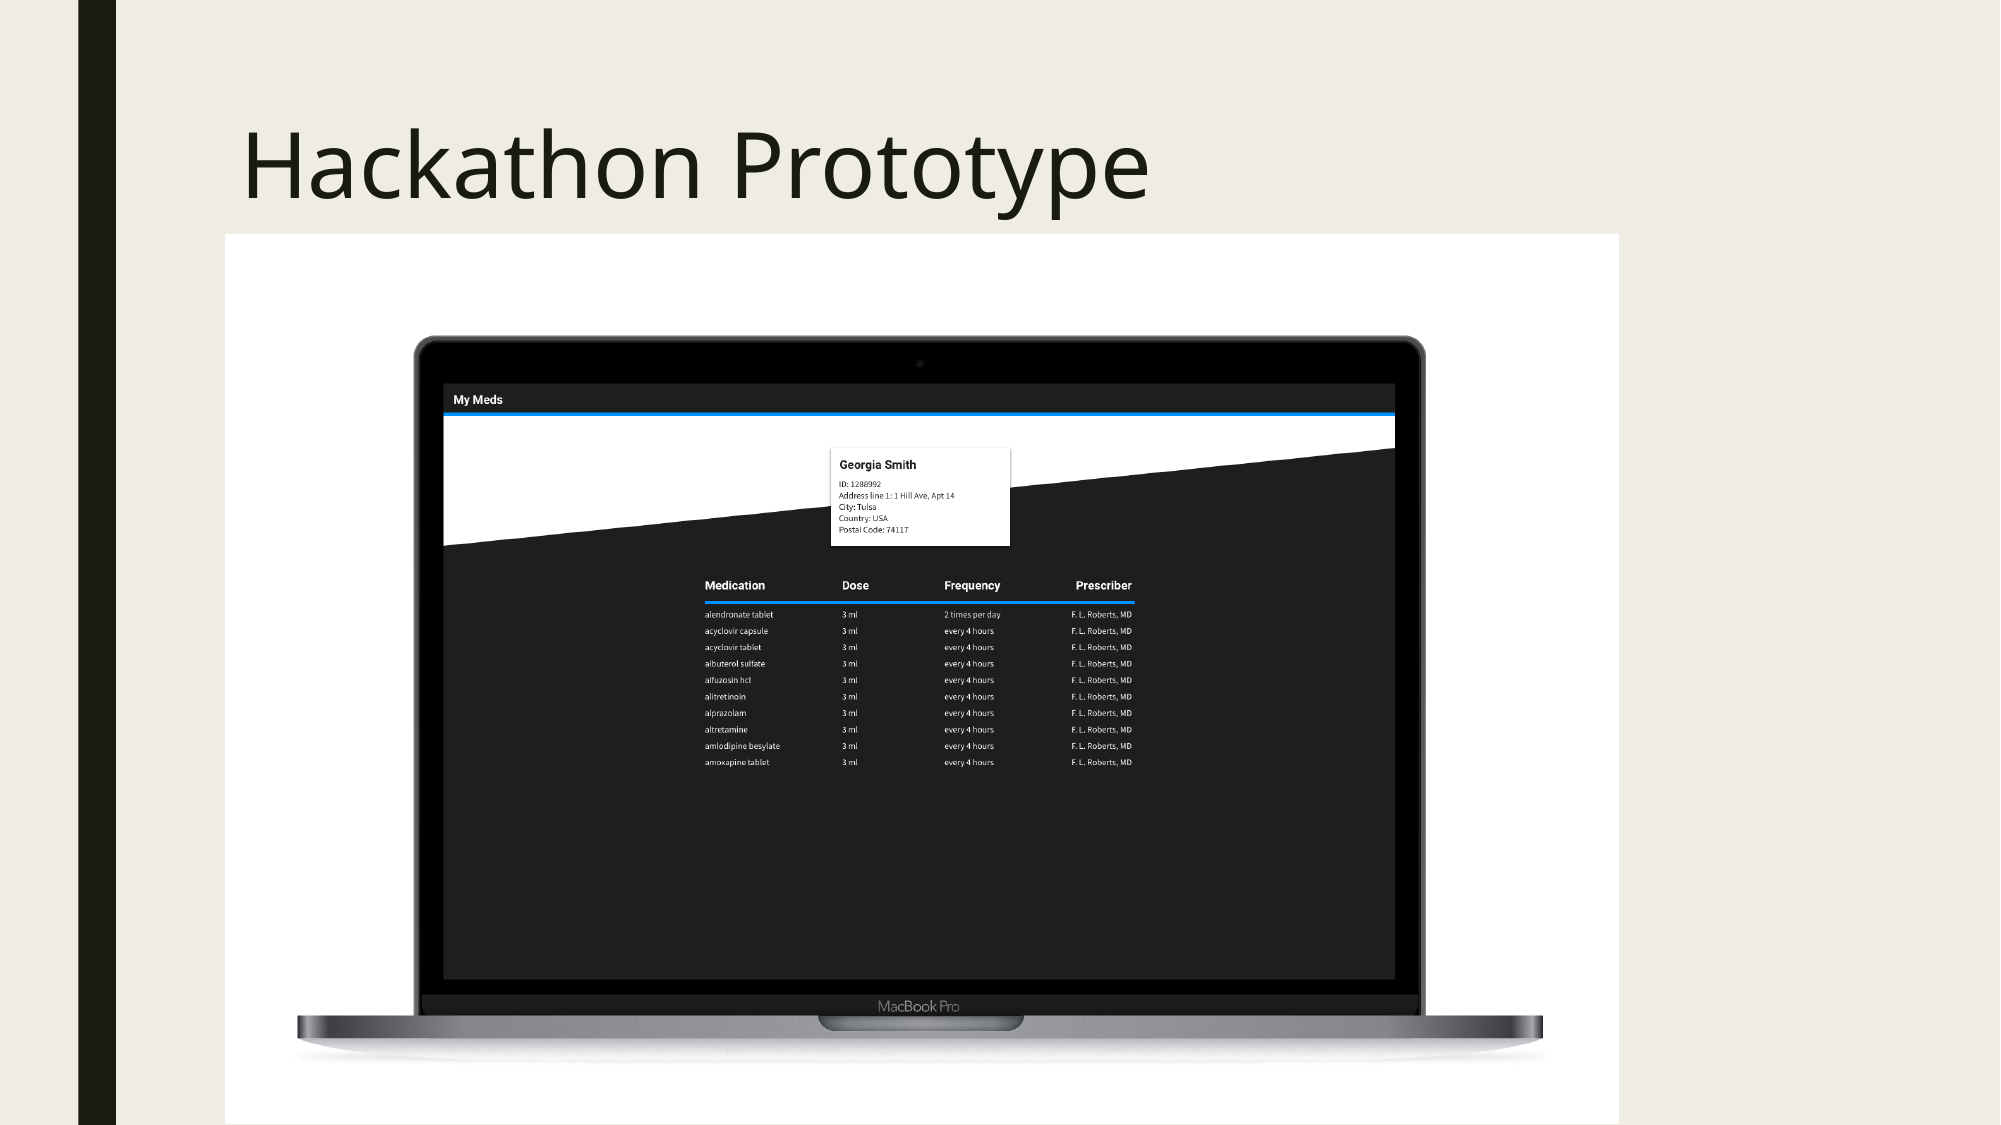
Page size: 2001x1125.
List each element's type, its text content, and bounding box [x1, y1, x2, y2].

title Hackathon Prototype [225, 112, 1800, 357]
picture [224, 234, 1619, 1124]
